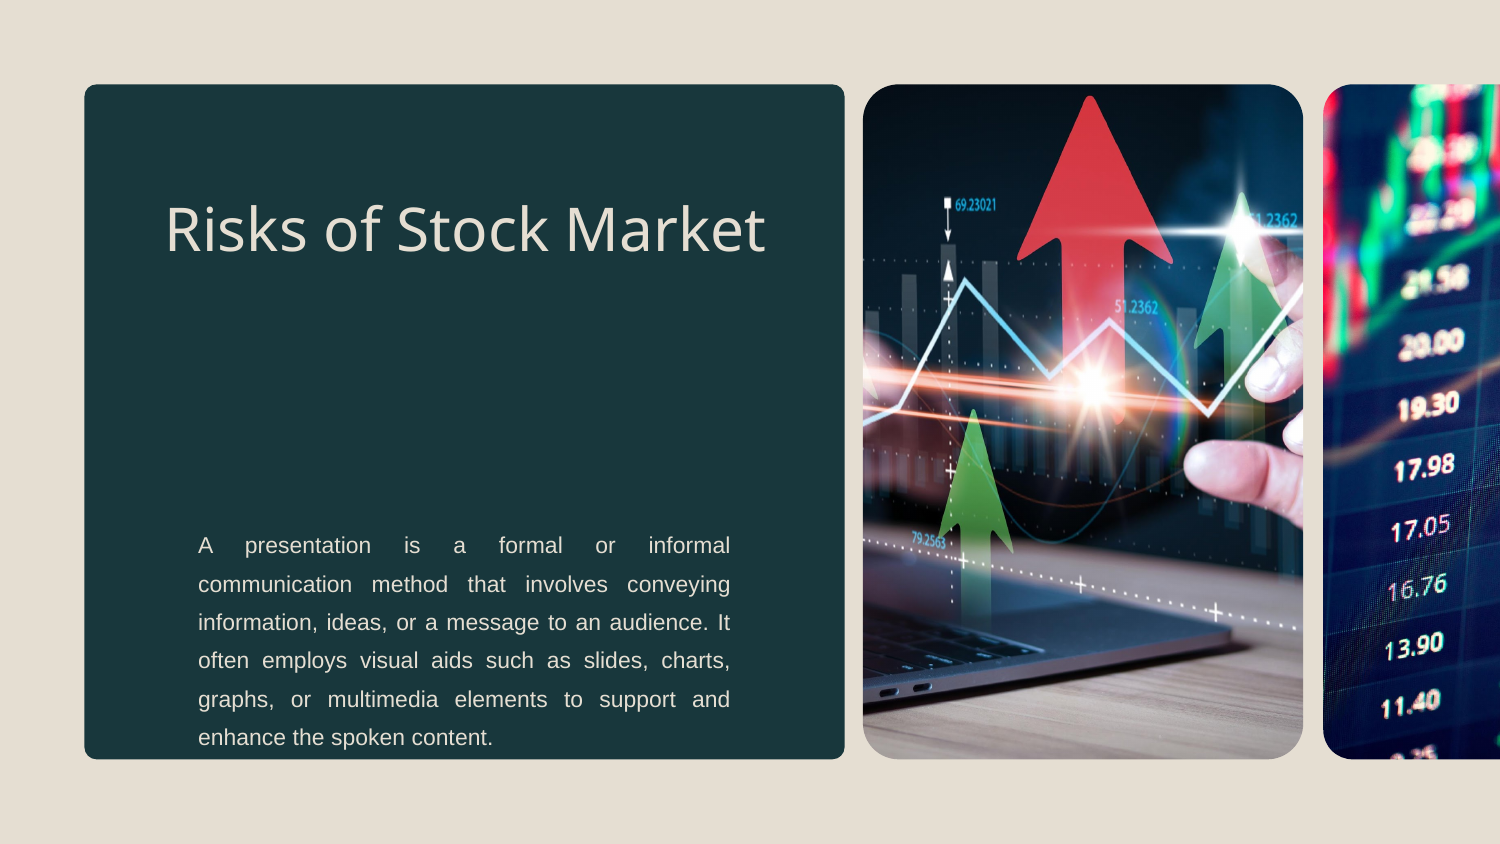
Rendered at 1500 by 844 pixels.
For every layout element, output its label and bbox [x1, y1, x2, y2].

text_box [84, 72, 845, 760]
text_box [1323, 84, 1500, 760]
text_box [862, 84, 1304, 760]
